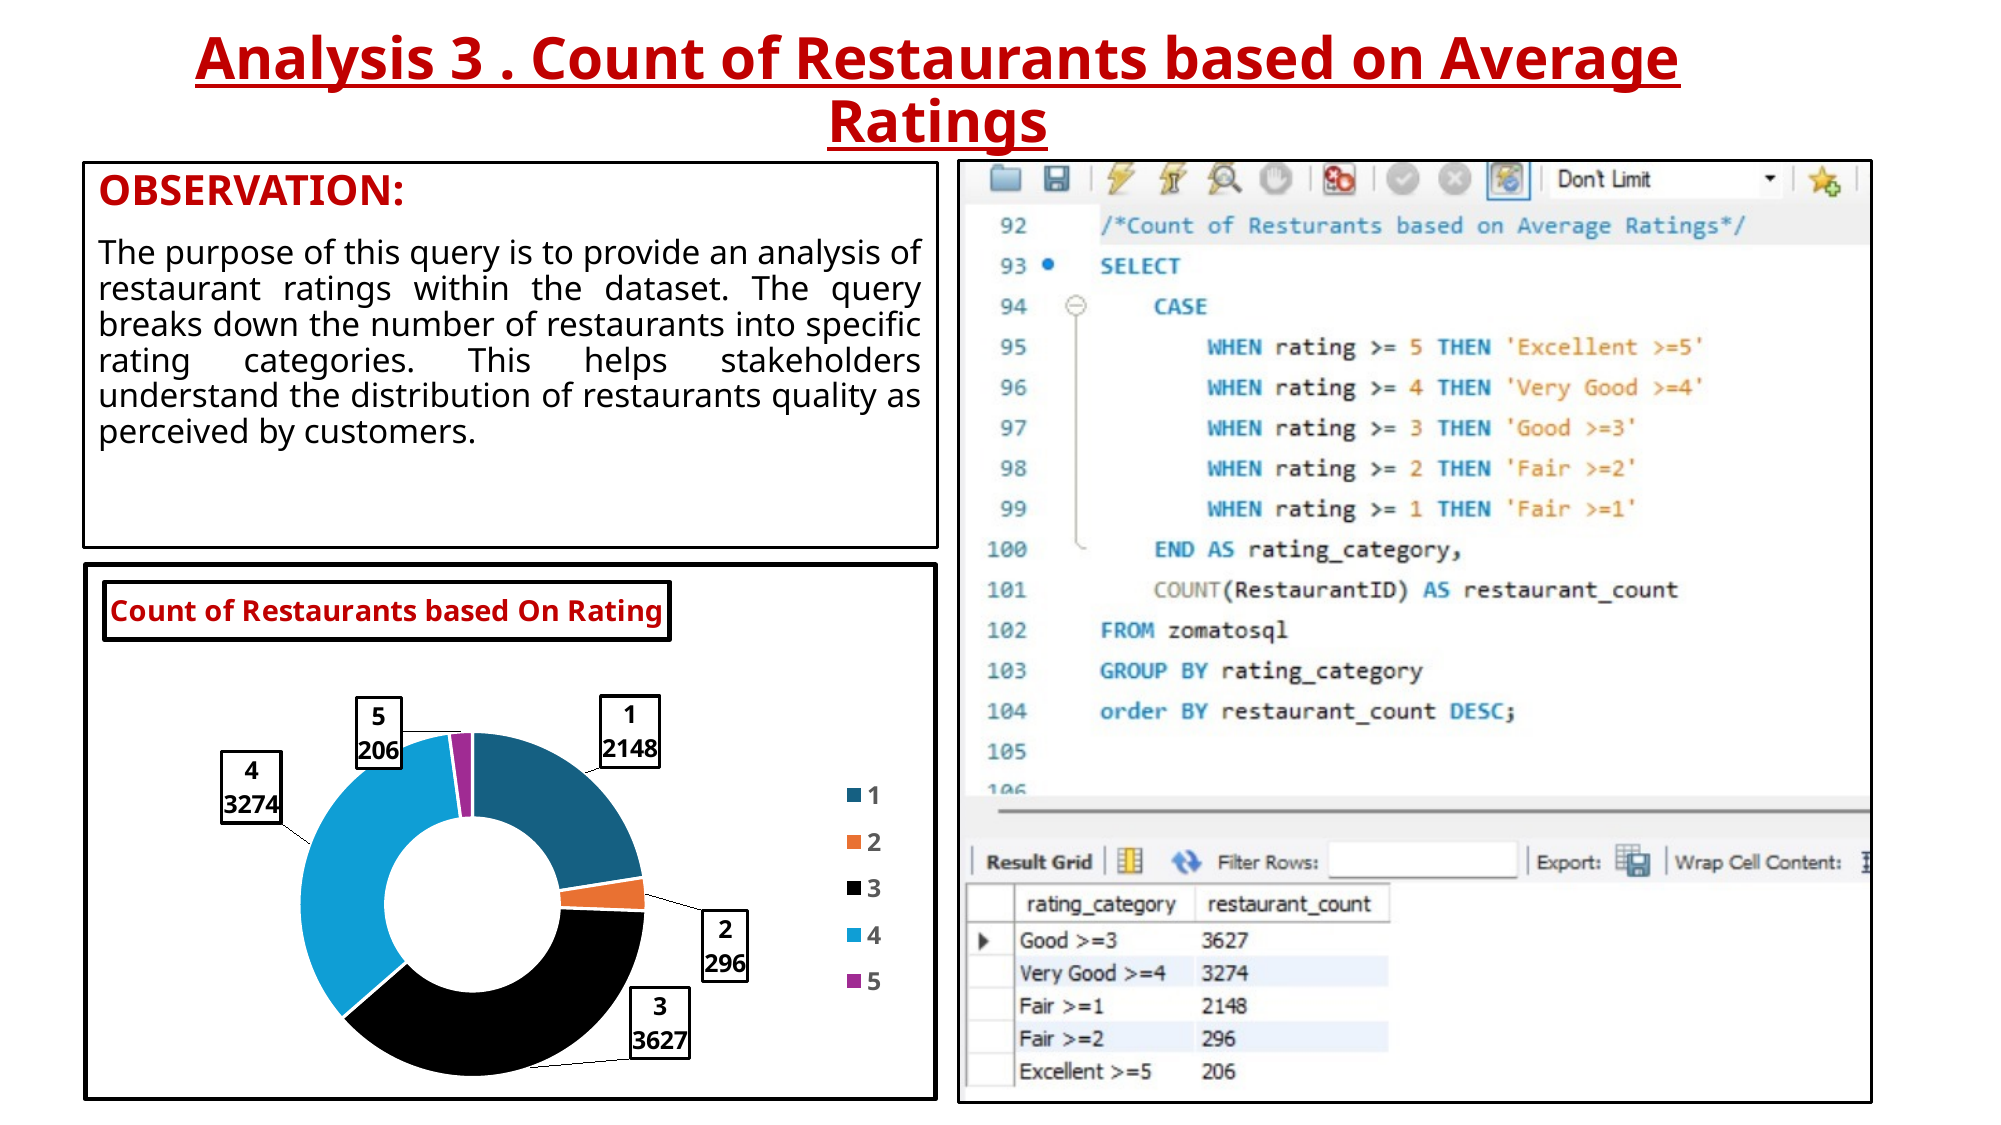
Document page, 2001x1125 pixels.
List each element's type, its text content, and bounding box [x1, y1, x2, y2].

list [959, 161, 1871, 1102]
title Analysis 3 . Count of Restaurants based on Average Ratings [72, 75, 1804, 163]
list OBSERVATION: The purpose of this query is to provide an analysis of restaurant ratings within the dataset. The query breaks down the number of restaurants into specific rating categories. This helps stakeholders understand the distribution of restaurants quality as perceived by customers. [83, 162, 938, 548]
chart [82, 561, 939, 1102]
